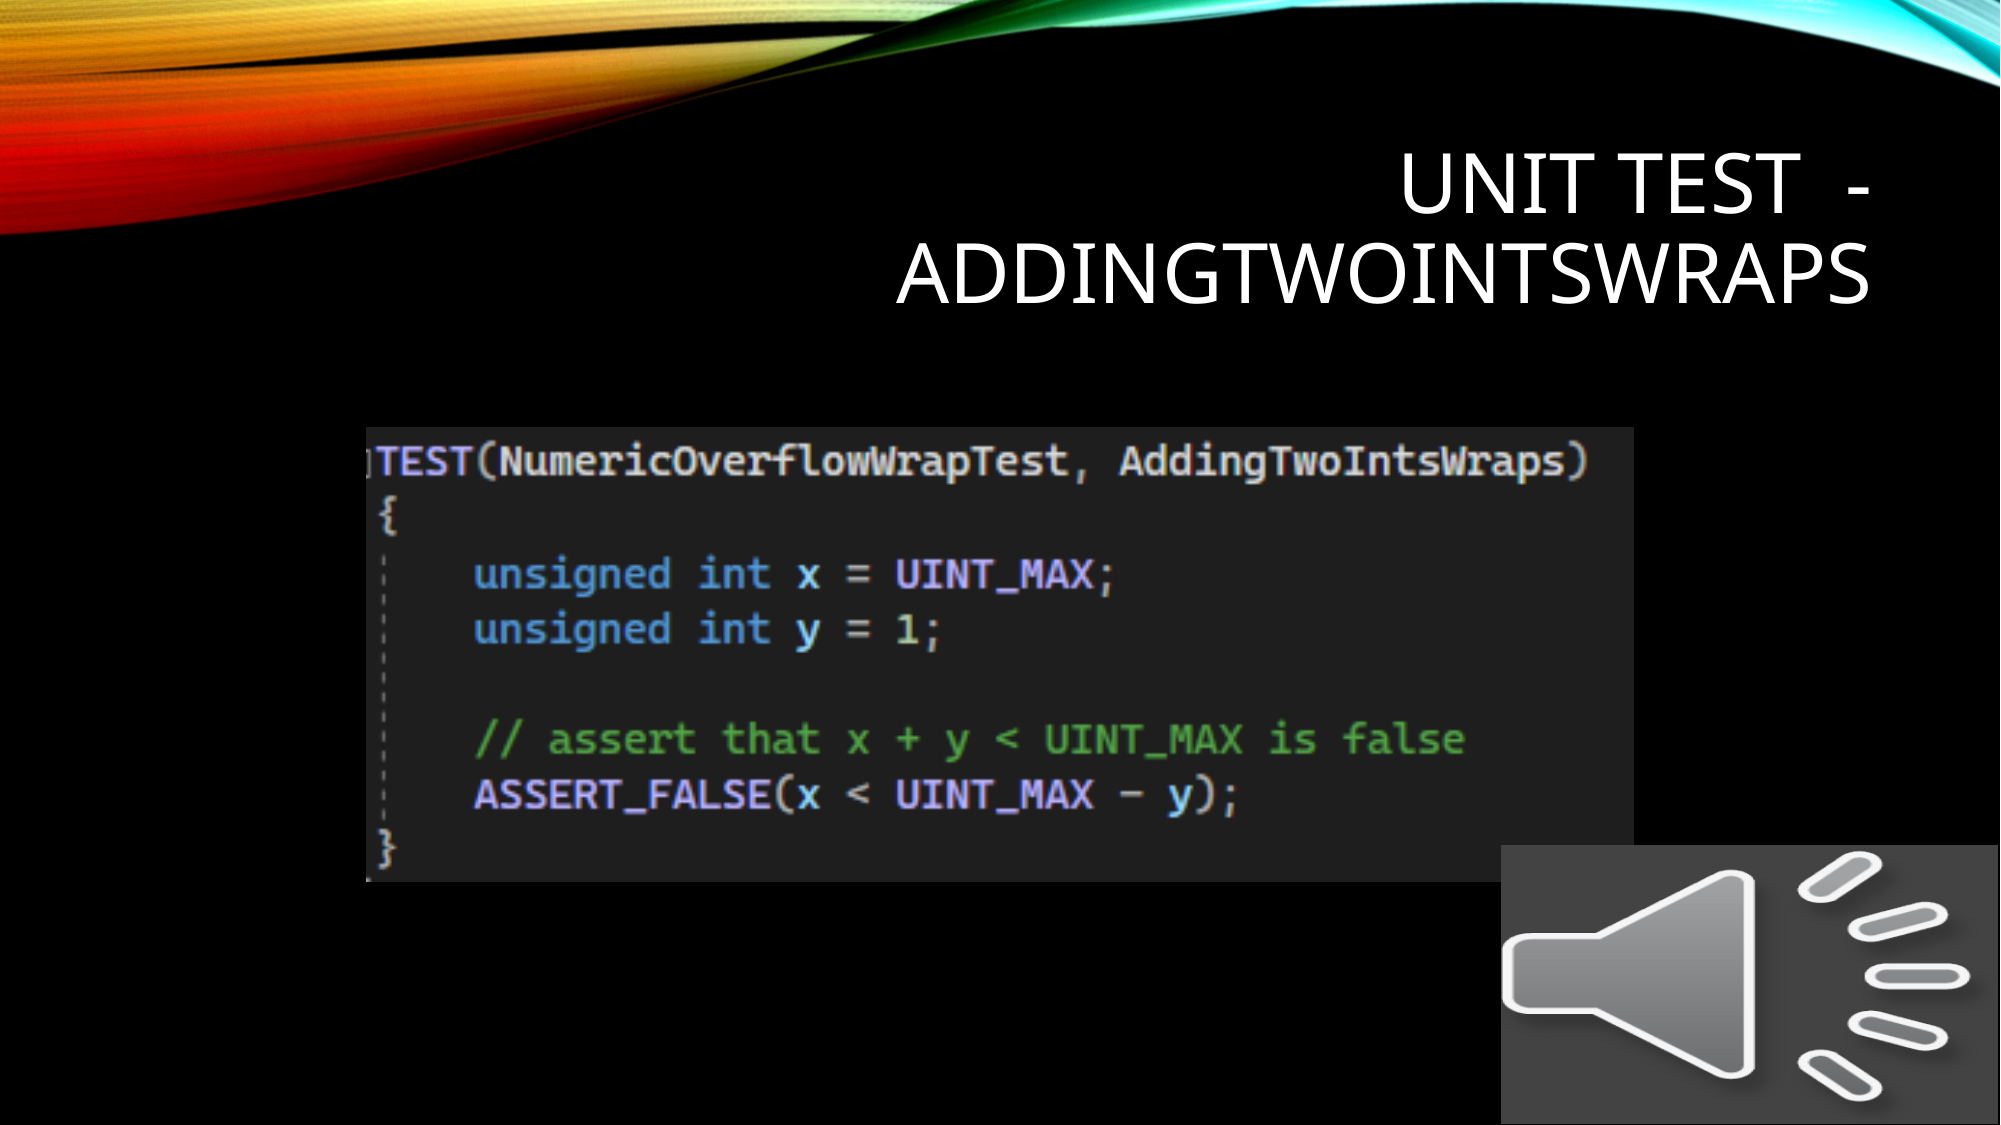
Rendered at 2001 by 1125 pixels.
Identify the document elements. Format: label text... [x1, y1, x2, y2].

title Unit Test - AddingTwoIntsWraps [474, 125, 1888, 338]
picture [365, 426, 2000, 1125]
picture [0, 0, 2000, 237]
